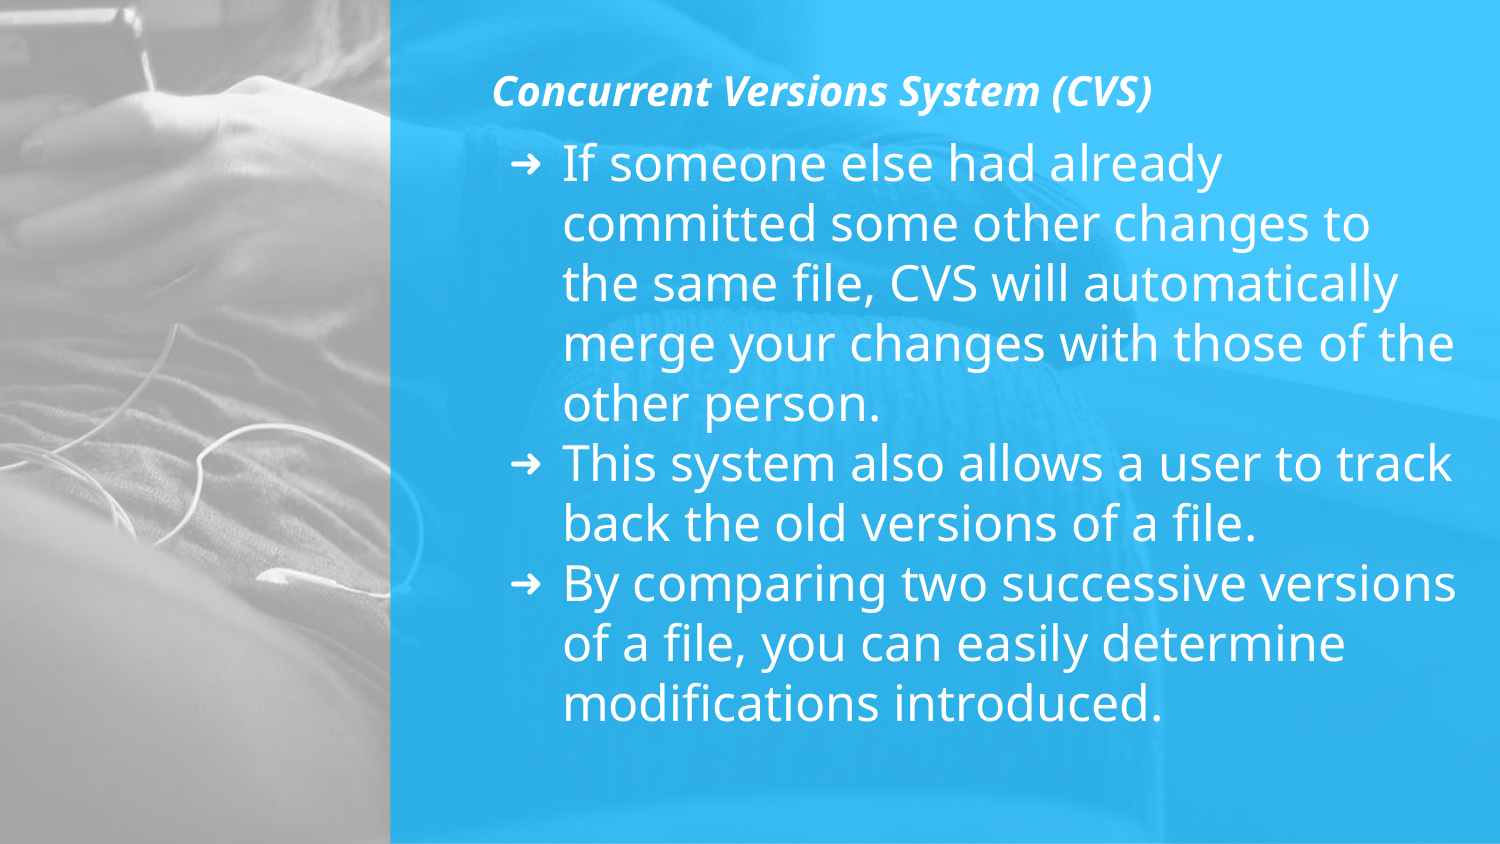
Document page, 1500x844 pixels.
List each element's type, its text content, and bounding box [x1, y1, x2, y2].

picture [390, 0, 1500, 844]
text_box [0, 0, 390, 844]
title Concurrent Versions System (CVS) [476, 49, 1415, 116]
list If someone else had already committed some other changes to the same file, CVS will automatically merge your changes with those of the other person. This system also allows a user to track back the old versions of a file. By comparing two successive versions of a file, you can easily determine modifications introduced. [476, 116, 1476, 761]
